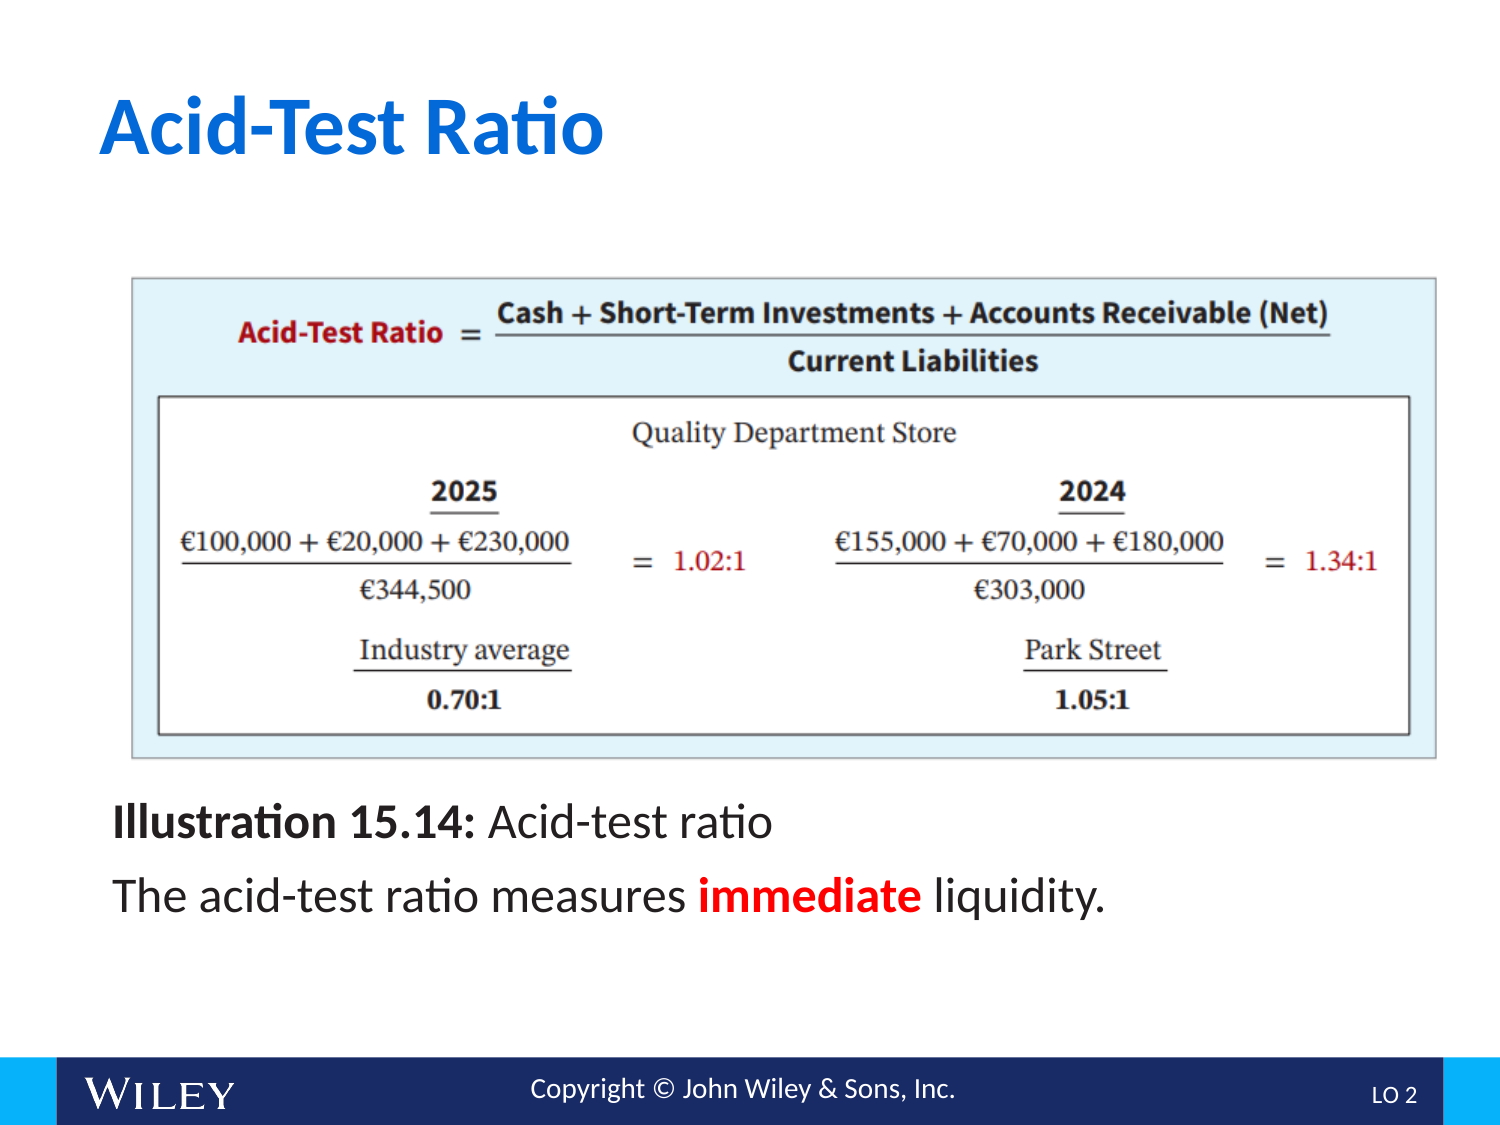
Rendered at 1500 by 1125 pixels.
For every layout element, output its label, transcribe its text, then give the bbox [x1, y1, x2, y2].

title Acid-Test Ratio [84, 75, 1416, 215]
picture [127, 269, 1446, 765]
list Illustration 15.14: Acid-test ratio The acid-test ratio measures immediate liquidity. [97, 781, 1416, 934]
list L O 2 [1309, 1065, 1433, 1125]
